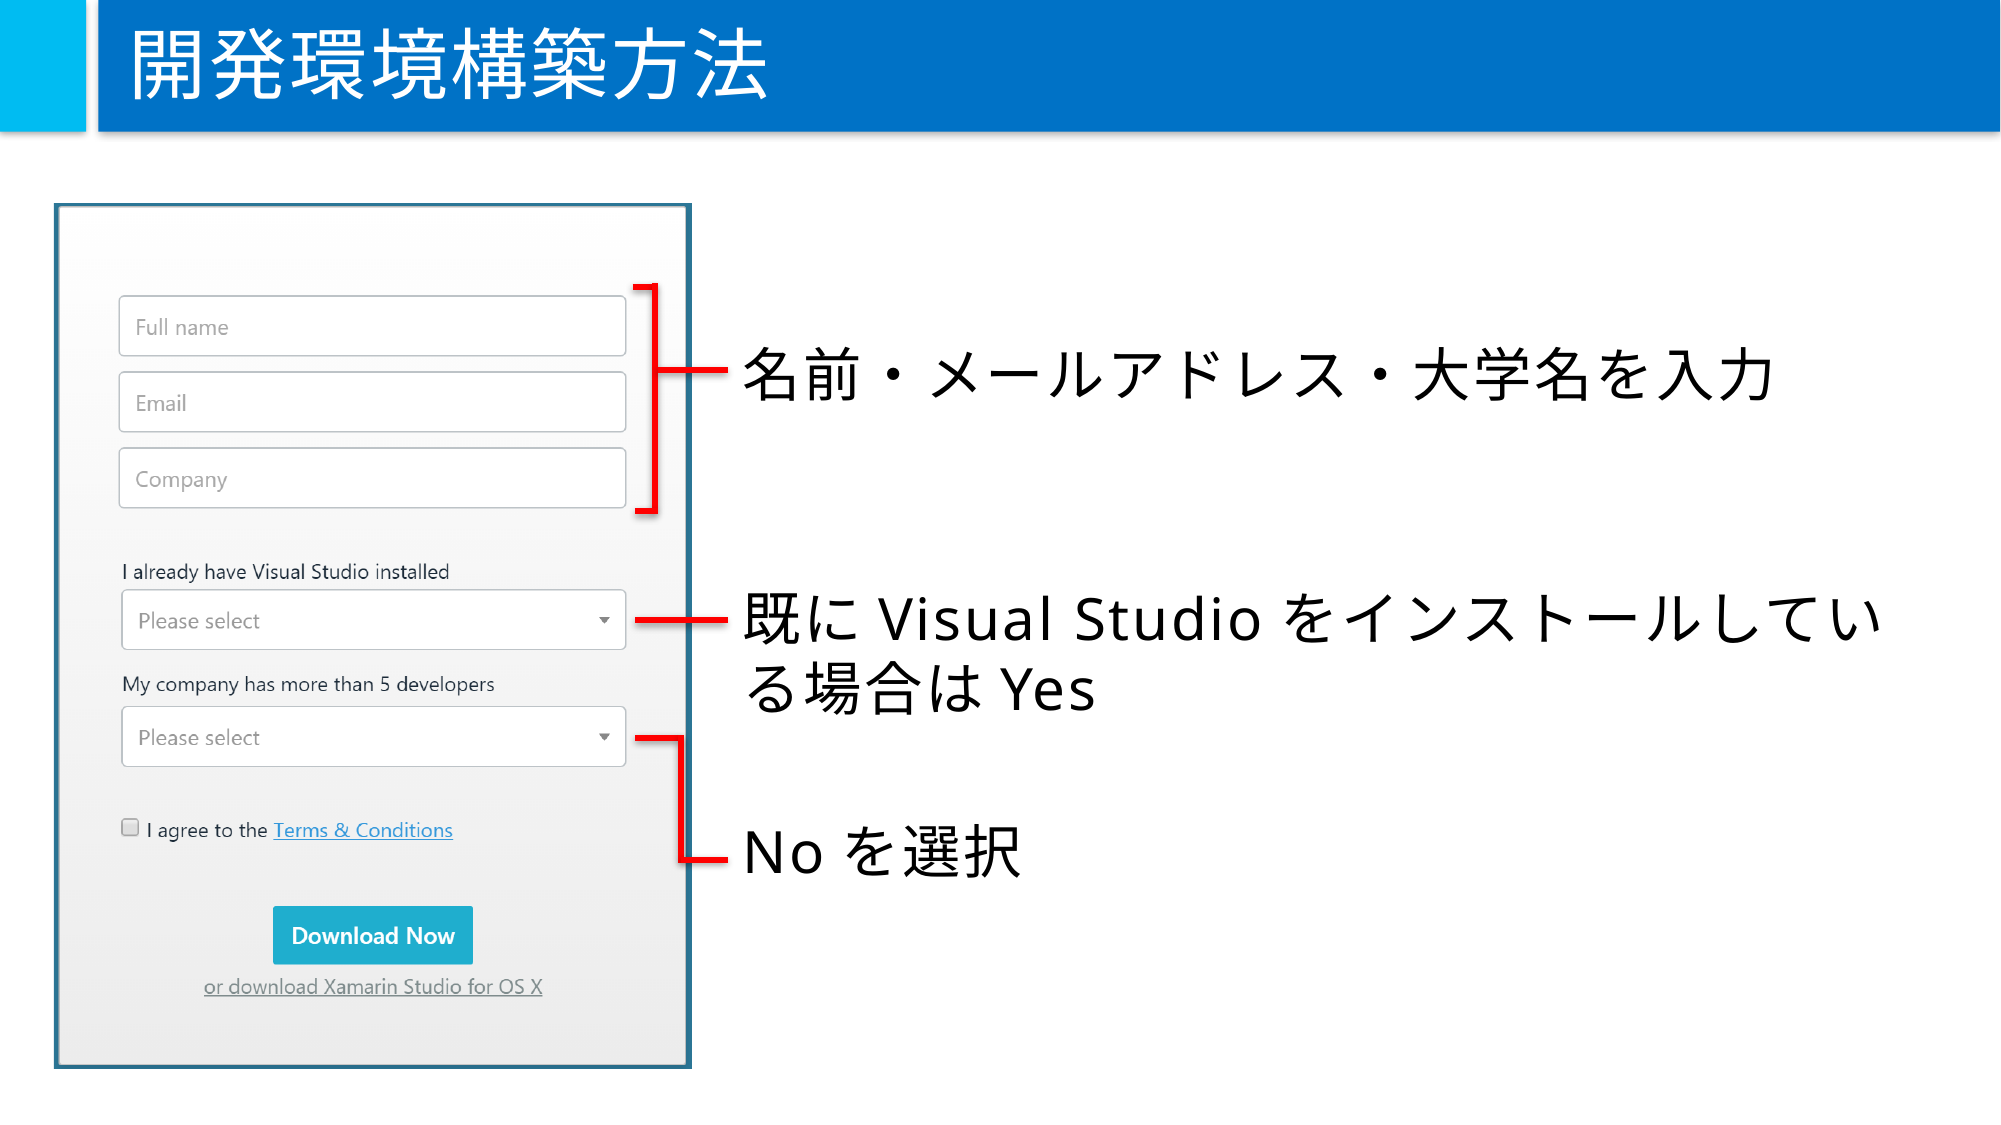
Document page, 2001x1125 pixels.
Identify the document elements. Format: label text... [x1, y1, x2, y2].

title 開発環境構築方法 [98, 0, 2000, 132]
picture [53, 202, 693, 1070]
text_box 名前・メールアドレス・大学名を入力 既にVisual Studioをインストールしている場合はYes Noを選択 [727, 330, 1949, 1111]
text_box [632, 282, 658, 512]
